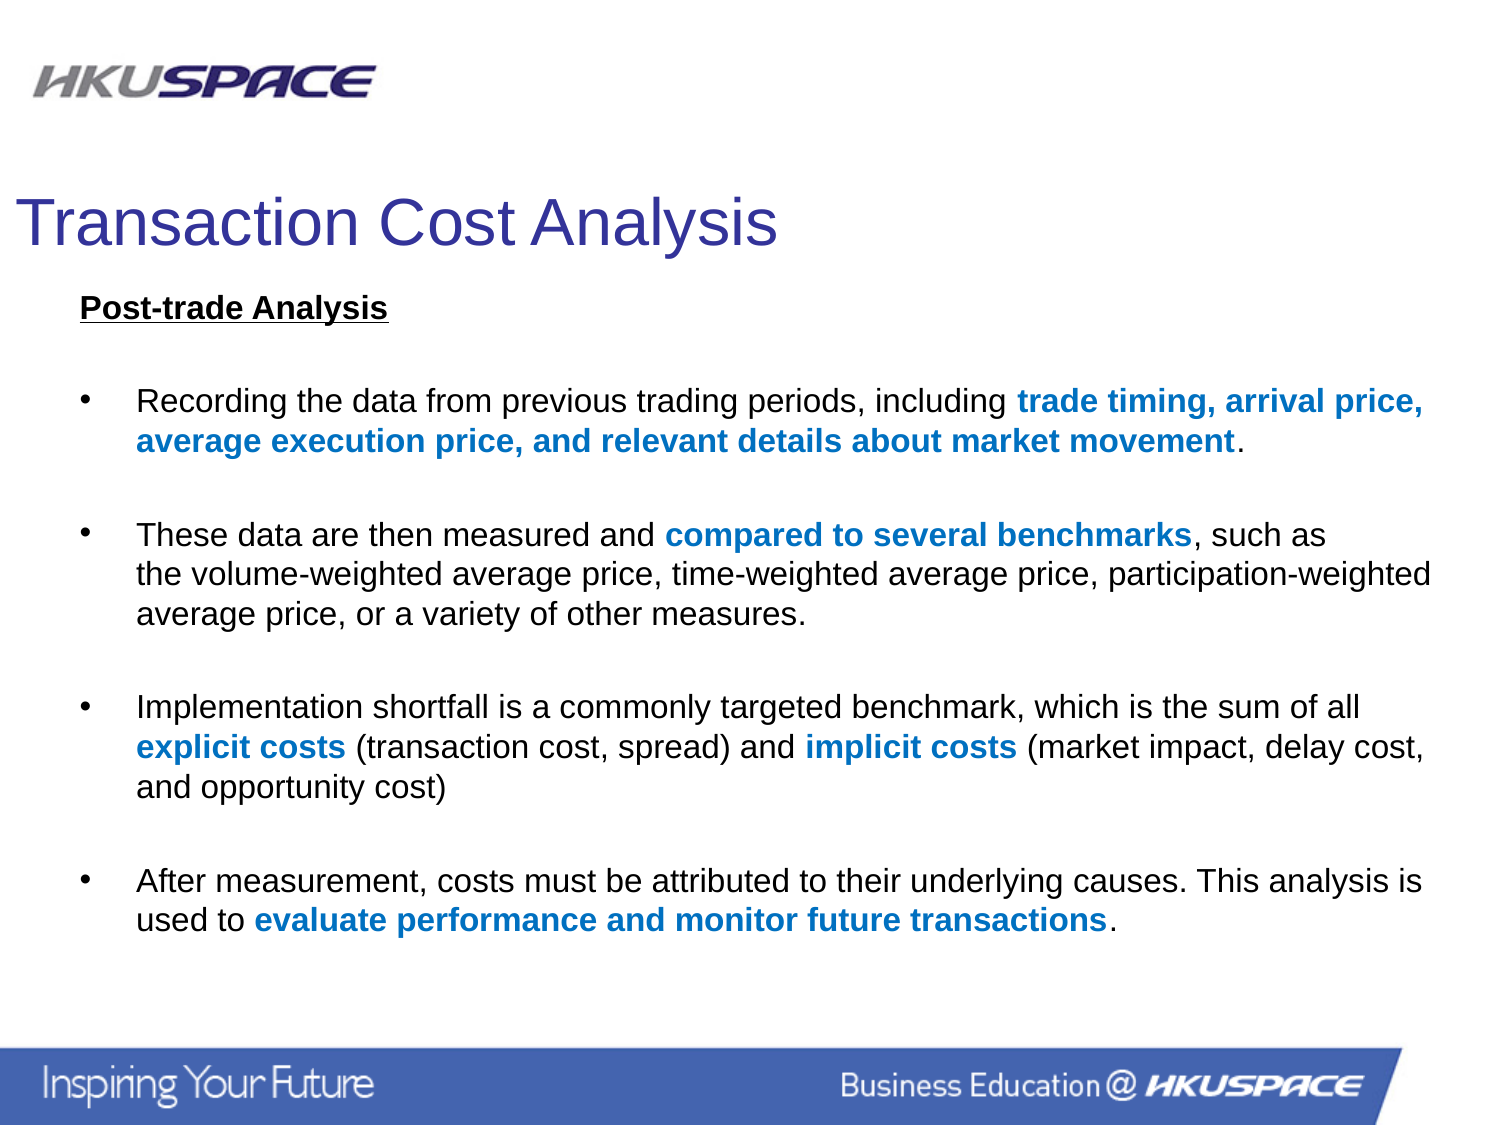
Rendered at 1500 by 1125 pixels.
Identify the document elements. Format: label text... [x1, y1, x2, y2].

title Transaction Cost Analysis [0, 101, 1325, 266]
picture [0, 0, 1500, 1125]
text_box Post-trade Analysis Recording the data from previous trading periods, including trade timing, arrival price, average execution price, and relevant details about market movement. These data are then measured and compared to several benchmarks, such as the volume-weighted average price, time-weighted average price, participation-weighted average price, or a variety of other measures. Implementation shortfall is a commonly targeted benchmark, which is the sum of all explicit costs (transaction cost, spread) and implicit costs (market impact, delay cost, and opportunity cost) After measurement, costs must be attributed to their underlying causes. This analysis is used to evaluate performance and monitor future transactions. [64, 278, 1483, 1047]
